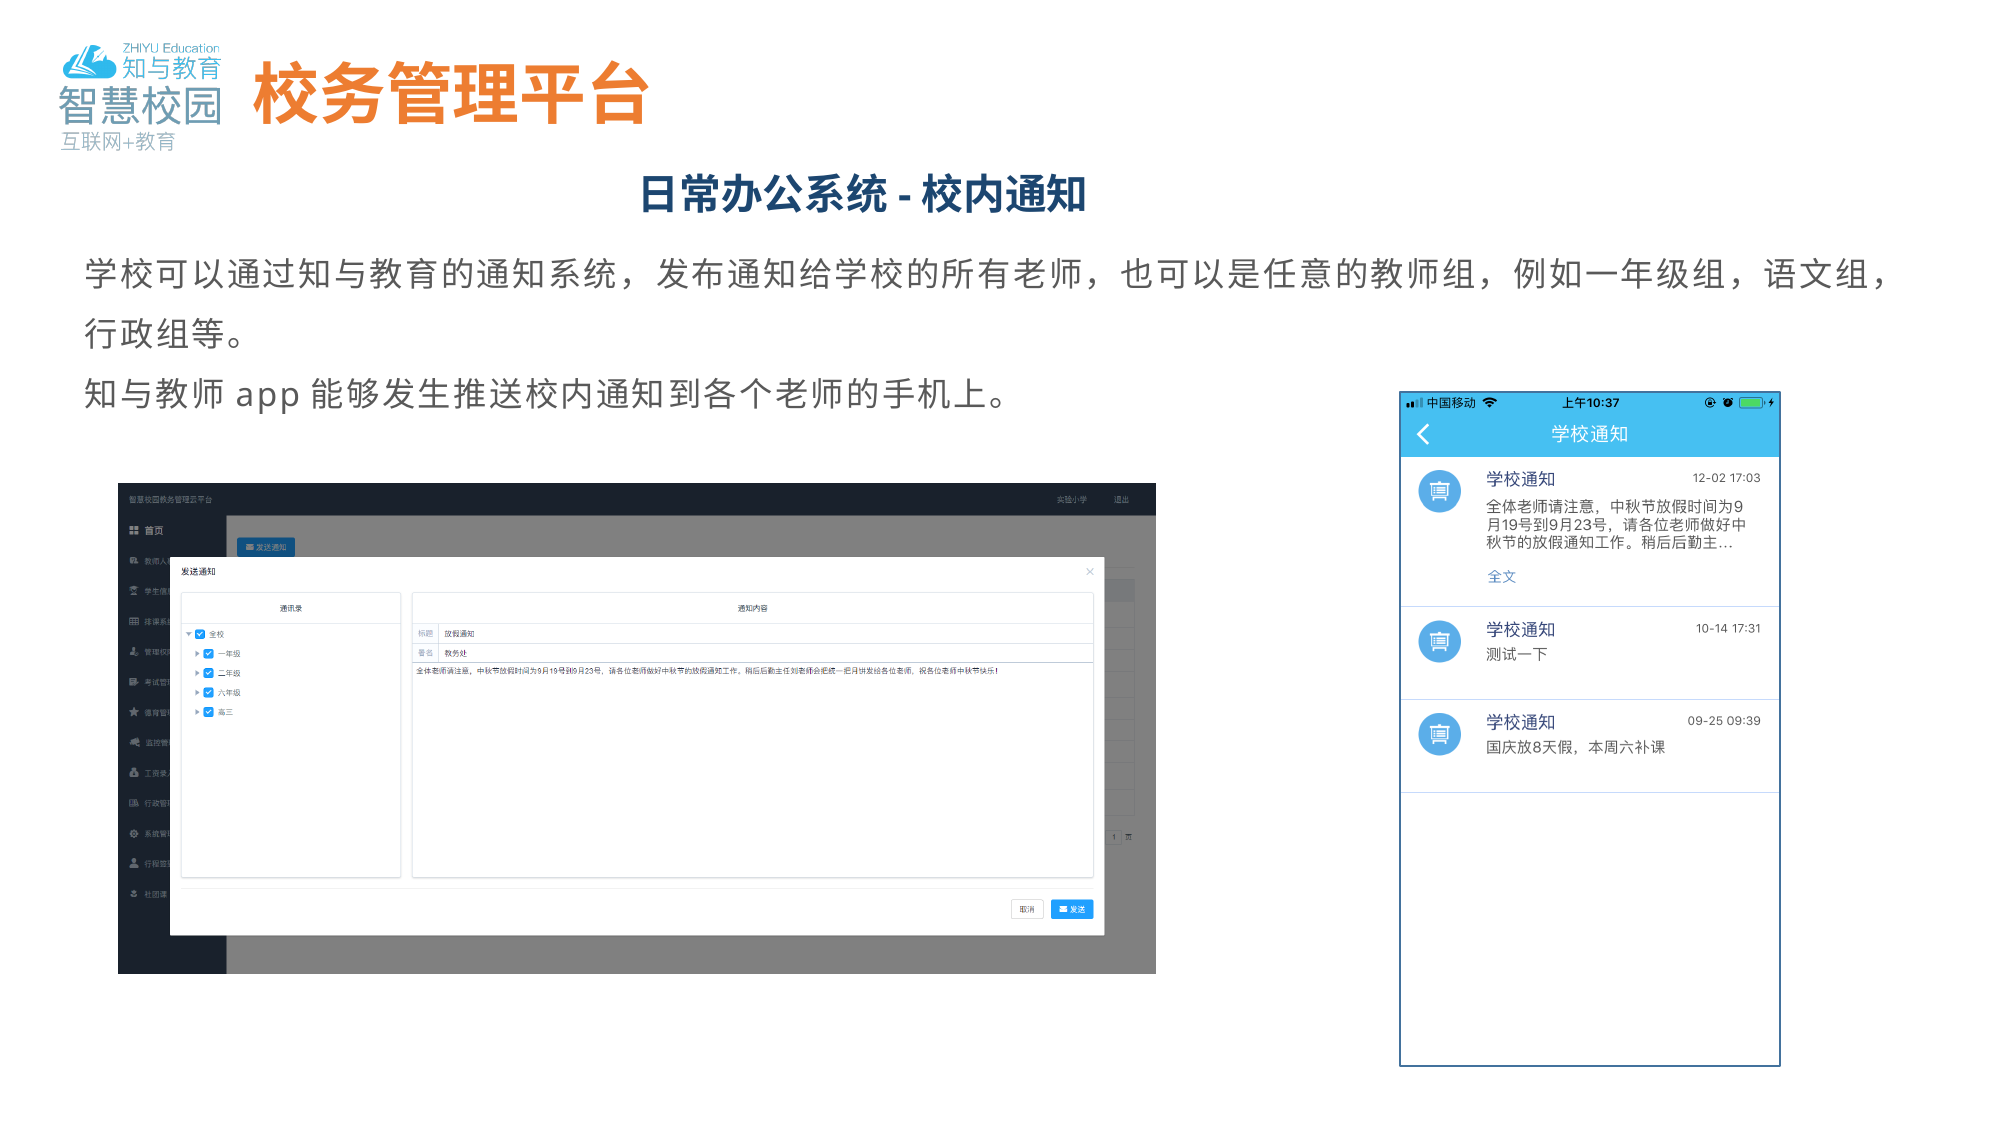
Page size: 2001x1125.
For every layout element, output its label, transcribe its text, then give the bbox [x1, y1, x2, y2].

picture [118, 483, 1156, 974]
text_box 学校可以通过知与教育的通知系统，发布通知给学校的所有老师，也可以是任意的教师组，例如一年级组，语文组，行政组等。 知与教师app能够发生推送校内通知到各个老师的手机上。 [69, 226, 1940, 481]
picture [1400, 392, 1779, 1065]
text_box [59, 44, 942, 151]
text_box 日常办公系统-校内通知 [501, 160, 1225, 226]
